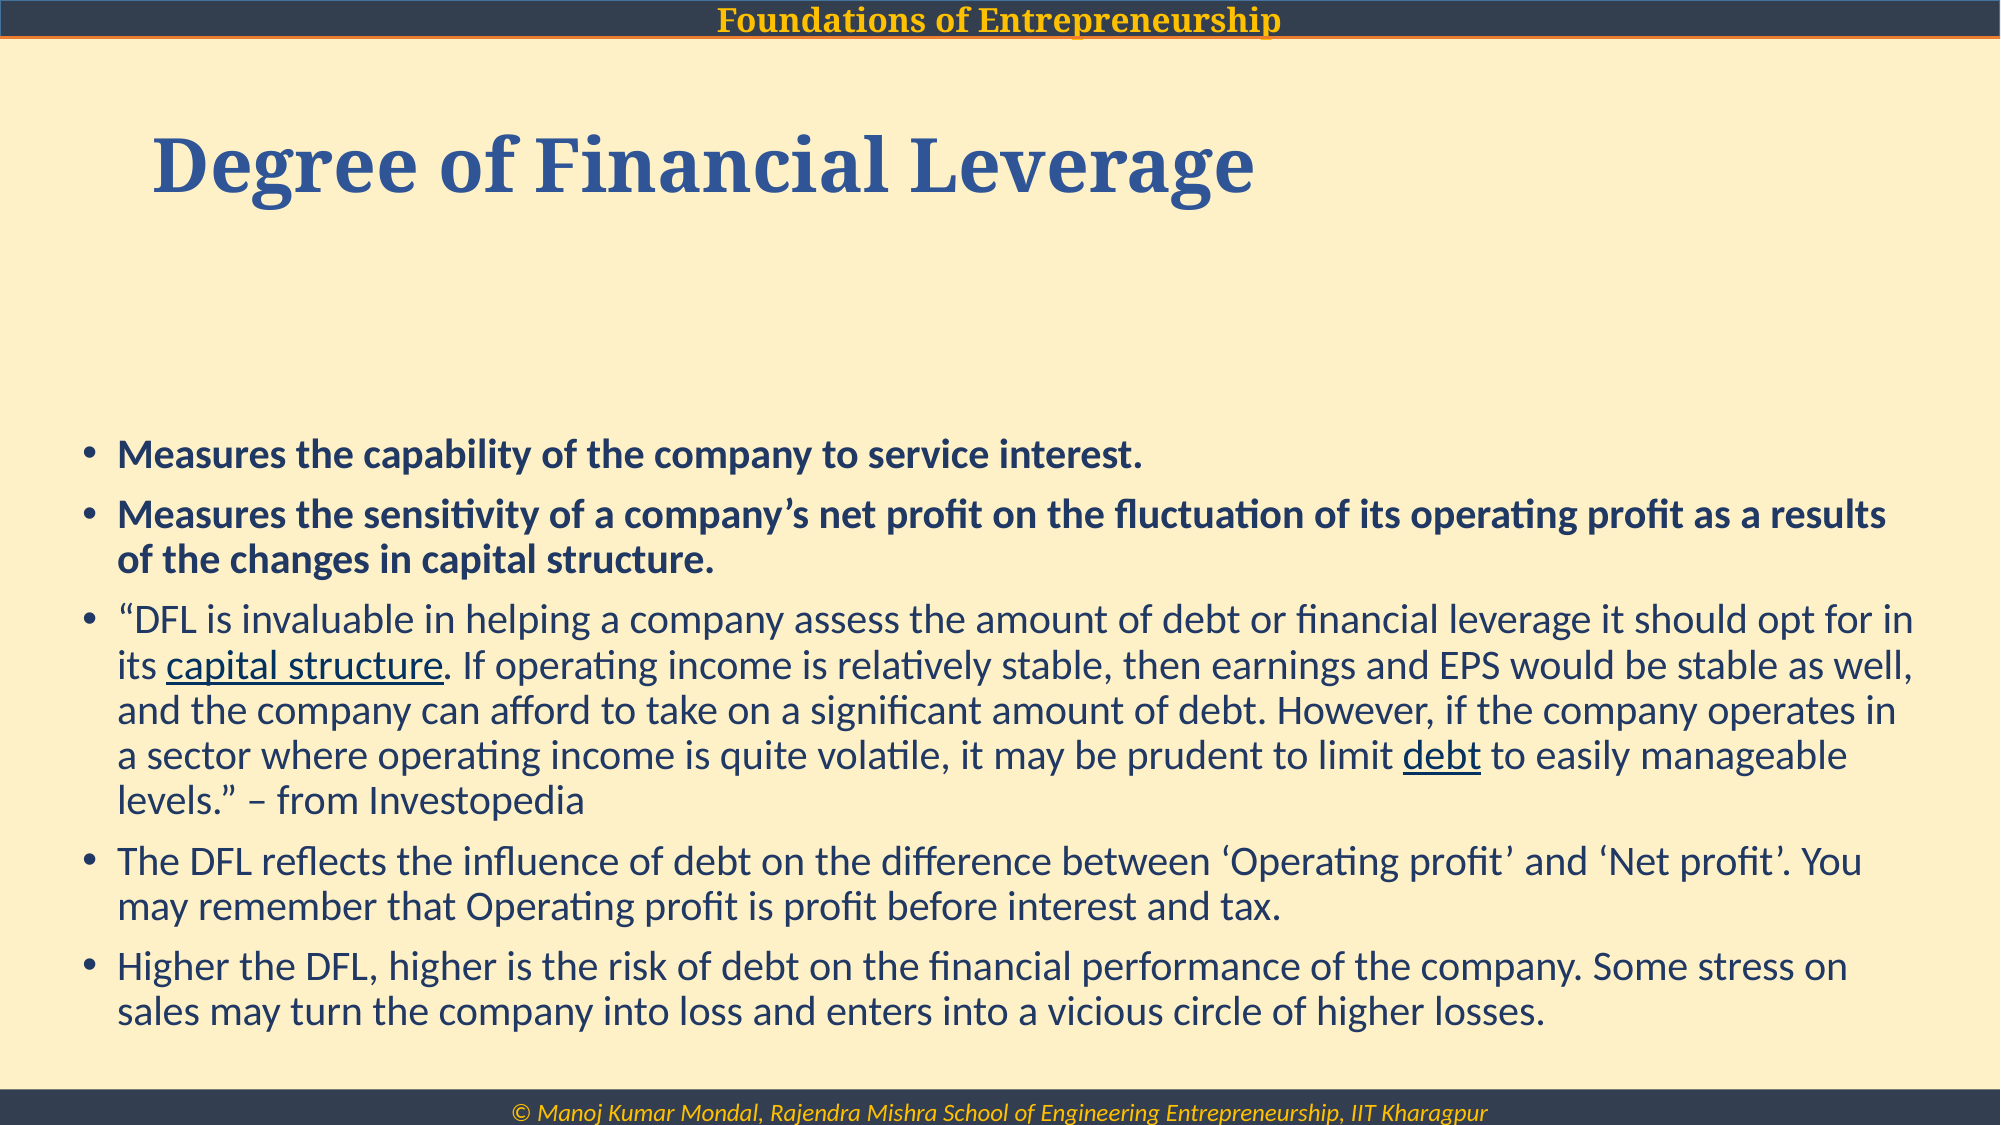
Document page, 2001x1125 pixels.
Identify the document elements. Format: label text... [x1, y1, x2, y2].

title Degree of Financial Leverage [137, 59, 1863, 278]
